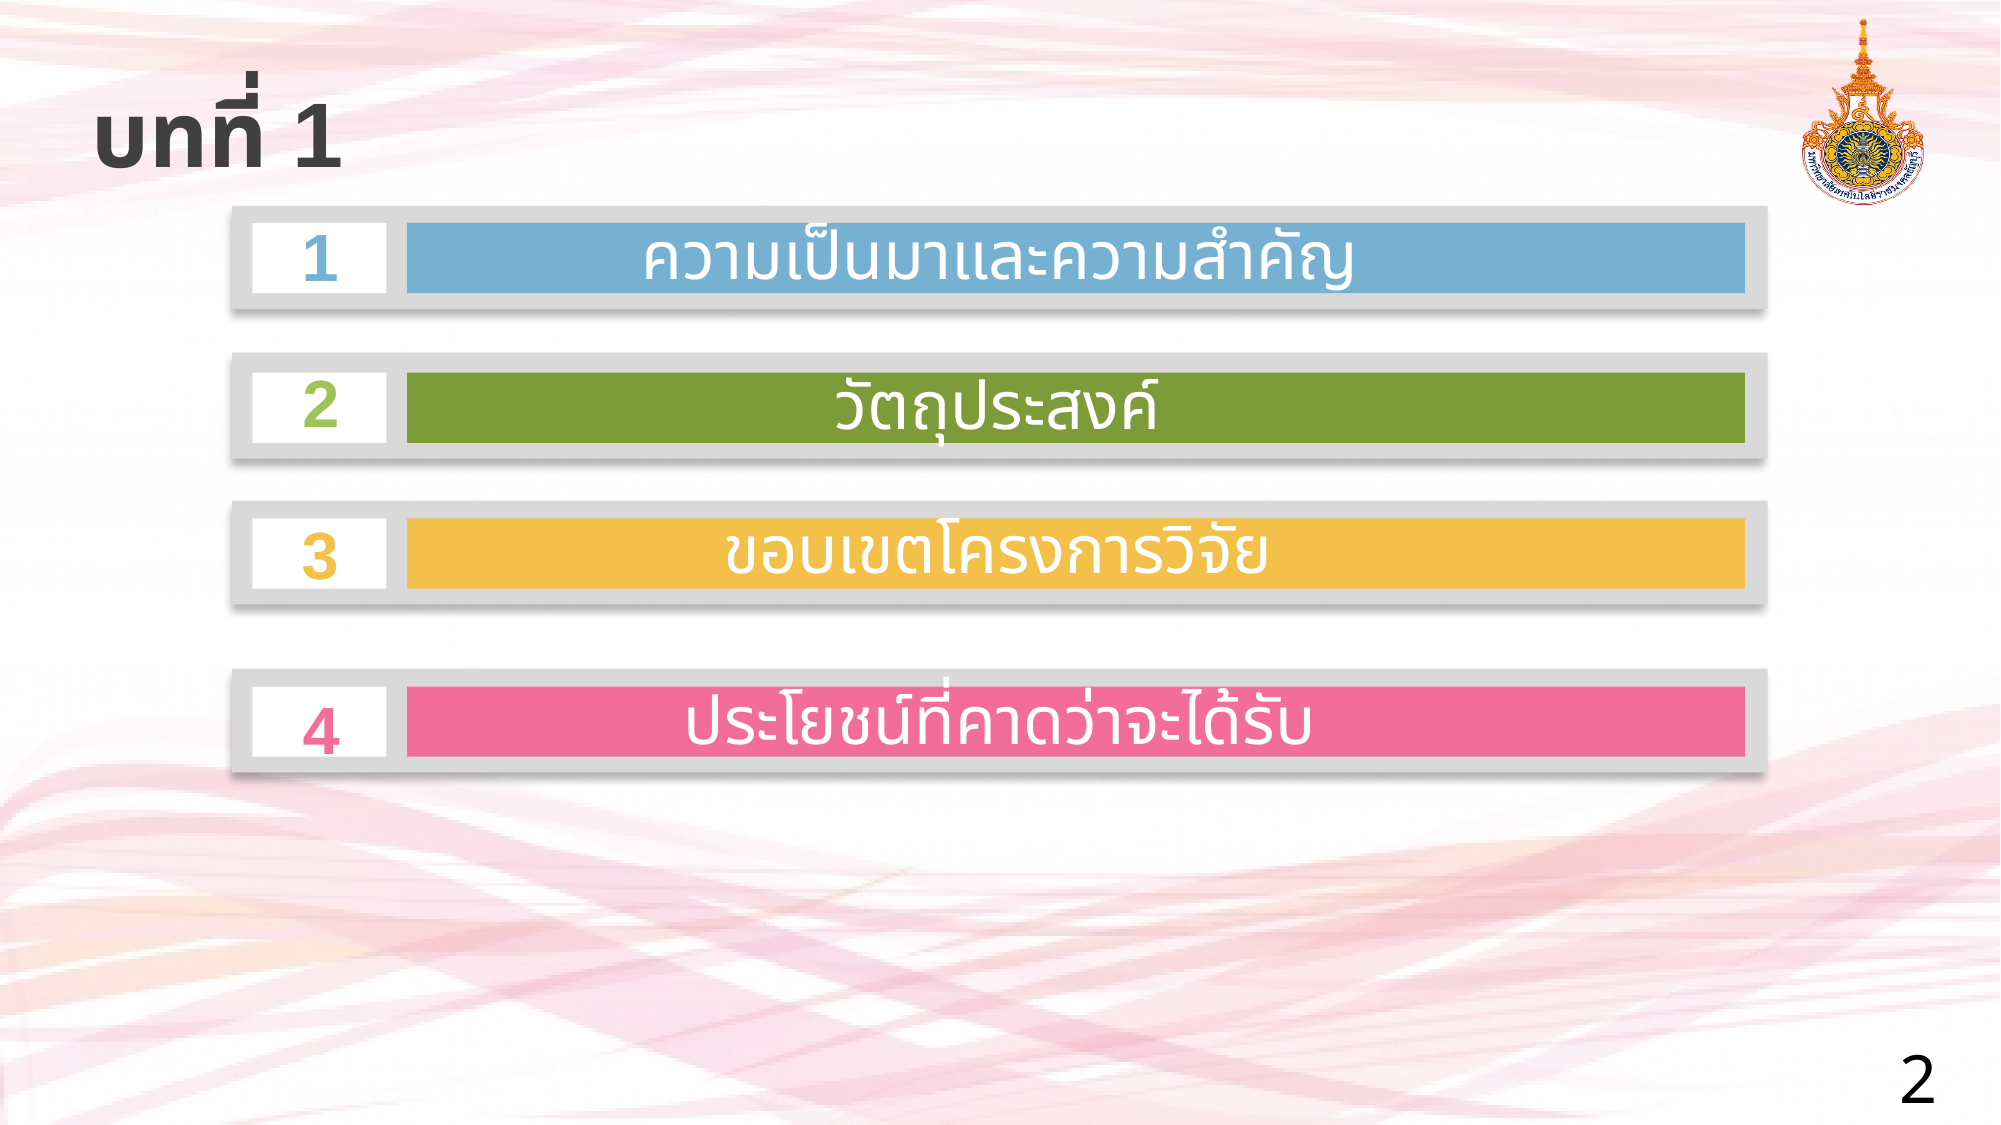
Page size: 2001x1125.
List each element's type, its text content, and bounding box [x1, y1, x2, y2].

text_box ความเป็นมาและความสำคัญ [473, 205, 1527, 301]
text_box [405, 684, 473, 759]
text_box 1 [253, 207, 387, 303]
text_box [250, 370, 254, 445]
text_box [230, 351, 1770, 461]
text_box [405, 221, 473, 295]
text_box [405, 370, 471, 445]
text_box 4 [254, 680, 388, 775]
text_box 2 [254, 353, 388, 448]
text_box วัตถุประสงค์ [471, 355, 1525, 451]
text_box [1527, 221, 1747, 295]
title บทที่ 1 [76, 62, 1612, 199]
text_box ประโยชน์ที่คาดว่าจะได้รับ [473, 670, 1527, 766]
text_box [230, 204, 1770, 311]
text_box 3 [253, 505, 387, 600]
text_box [230, 499, 1770, 607]
text_box [405, 516, 471, 591]
text_box 2 [1885, 1029, 1963, 1124]
text_box [250, 684, 254, 759]
text_box [1527, 684, 1747, 759]
text_box ขอบเขตโครงการวิจัย [471, 499, 1525, 594]
text_box [230, 667, 1770, 775]
picture [0, 0, 2001, 1125]
text_box [1525, 516, 1747, 591]
text_box [1525, 370, 1747, 445]
